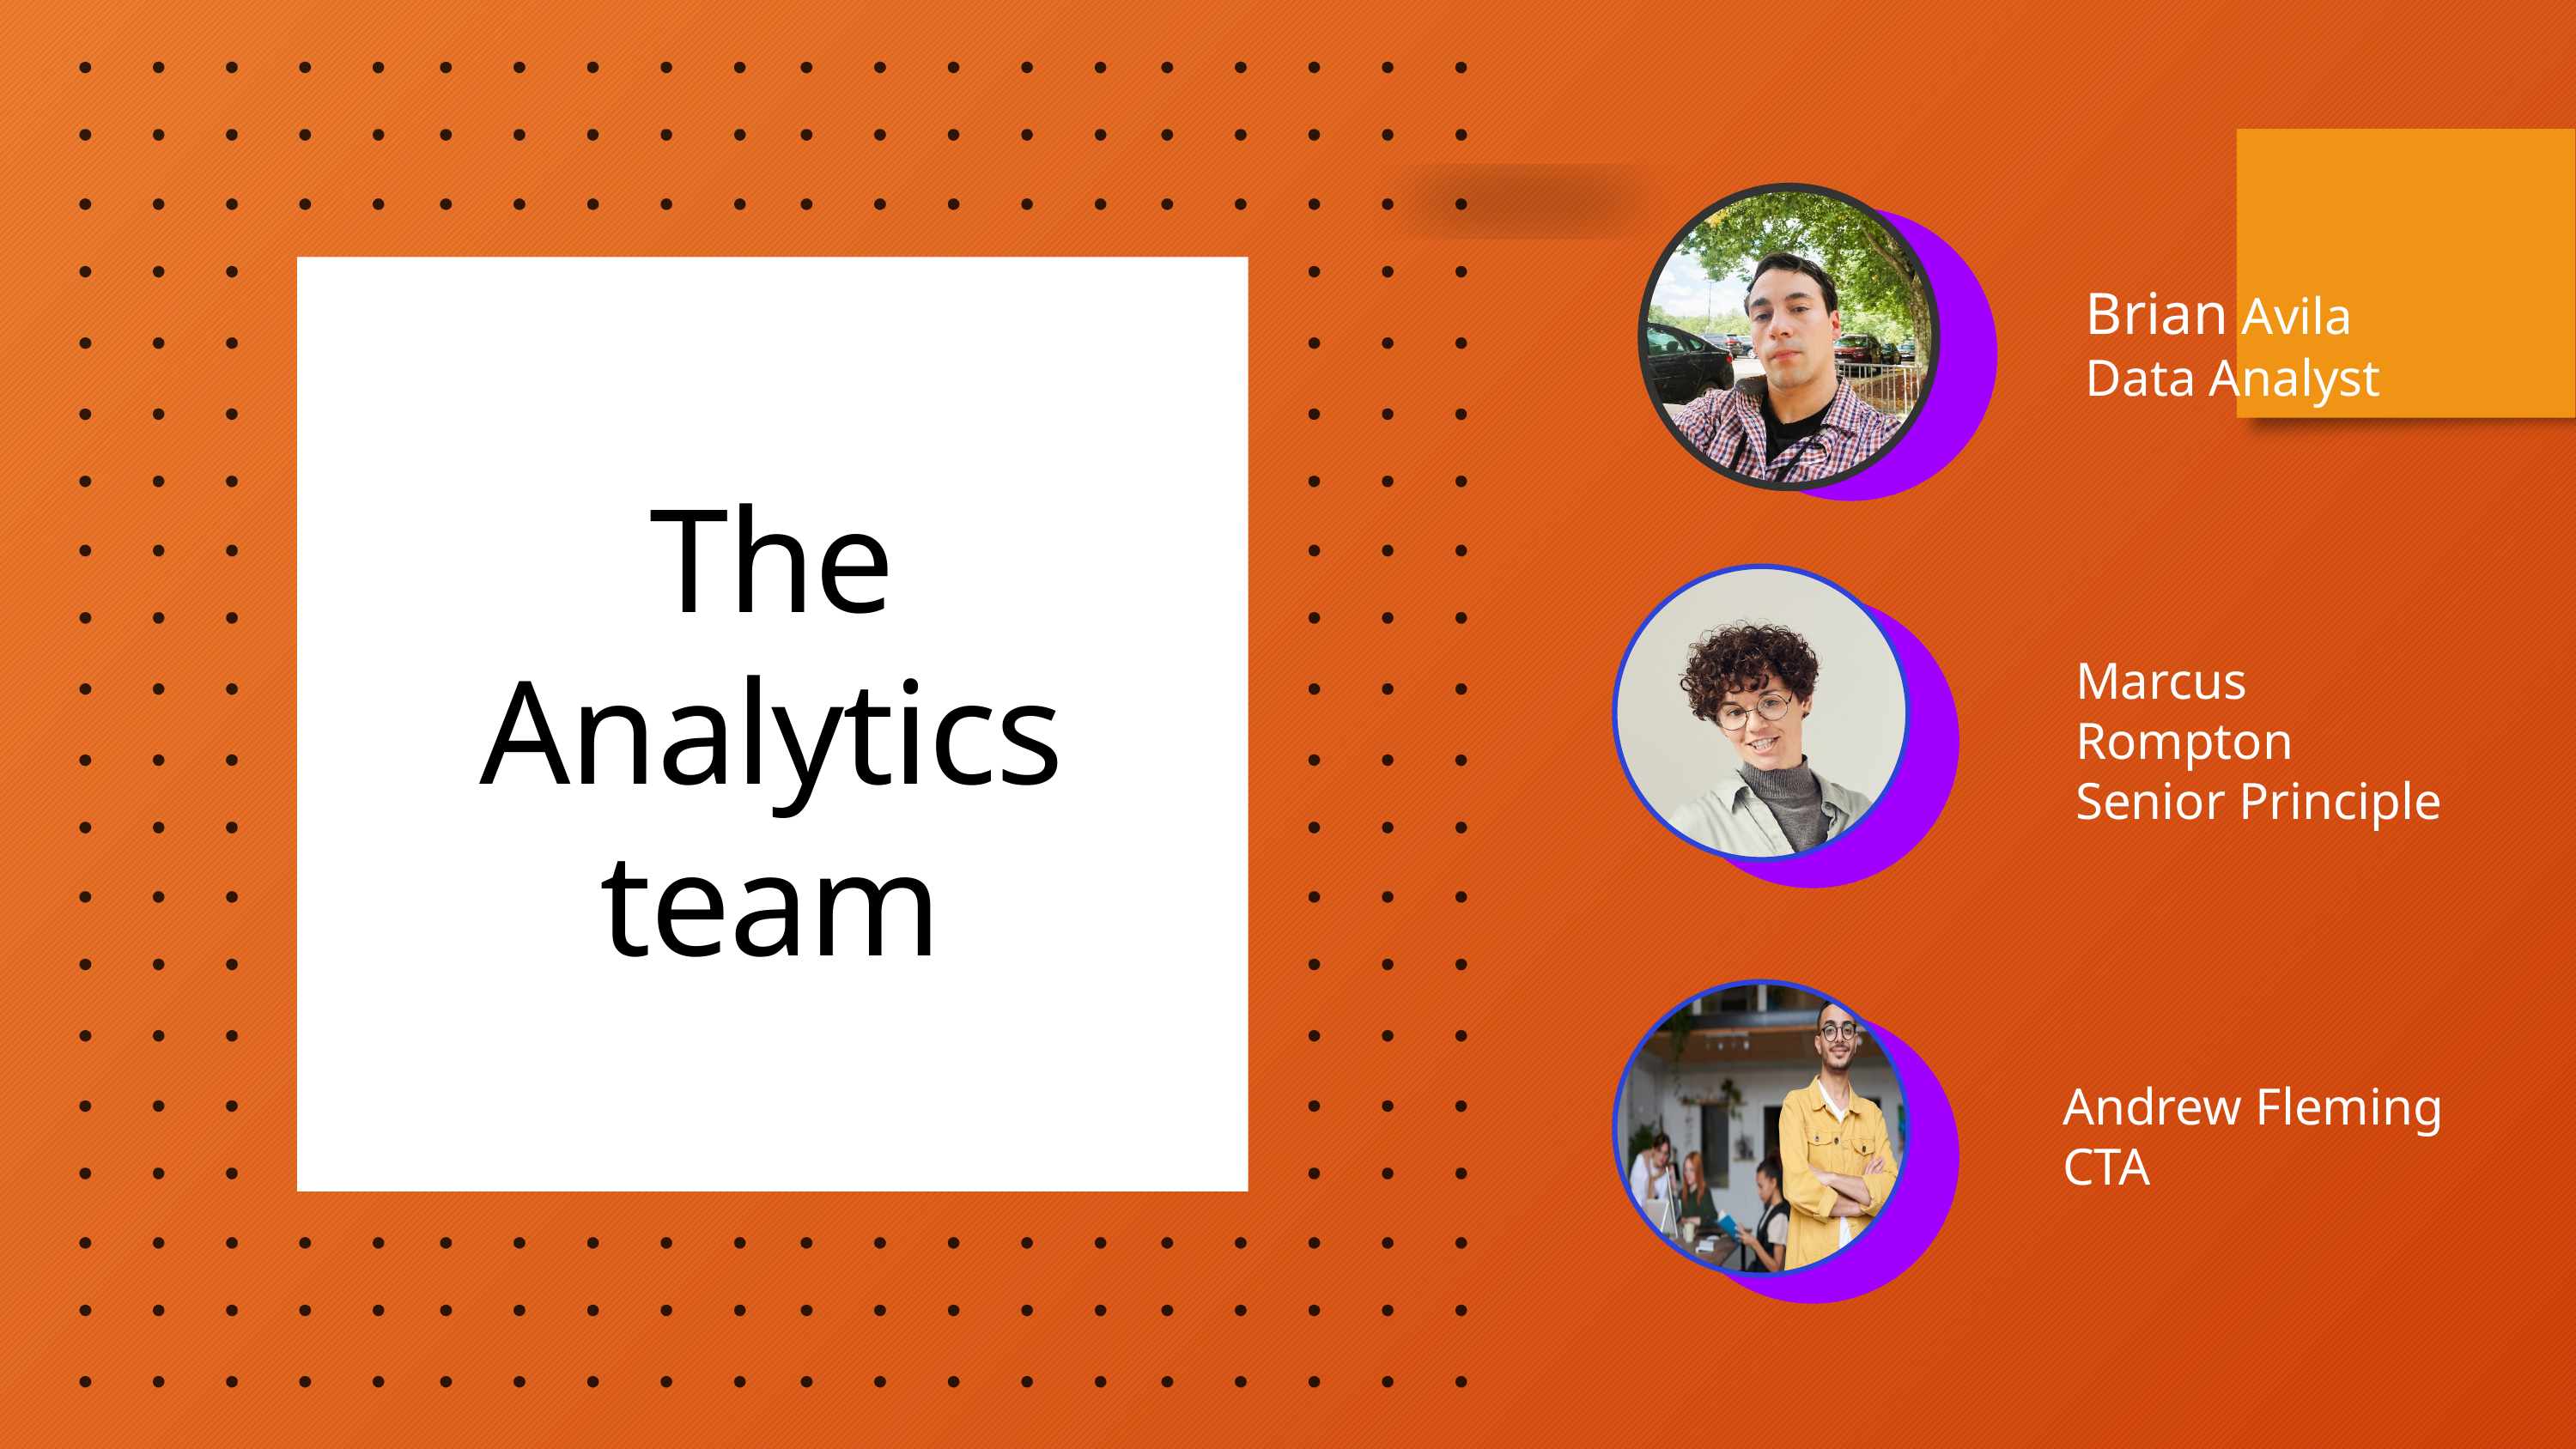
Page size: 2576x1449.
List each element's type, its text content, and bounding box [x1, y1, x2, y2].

text_box Brian Avila Data Analyst [2073, 270, 2485, 413]
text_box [1665, 1009, 1960, 1304]
text_box Andrew Fleming CTA [2050, 1068, 2482, 1201]
picture [1642, 186, 1936, 488]
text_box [1607, 563, 1916, 863]
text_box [1665, 594, 1960, 888]
text_box Marcus Rompton Senior Principle [2063, 642, 2475, 836]
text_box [1703, 207, 1998, 501]
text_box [1607, 975, 1916, 1282]
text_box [70, 57, 1472, 1392]
picture [2236, 418, 2576, 447]
